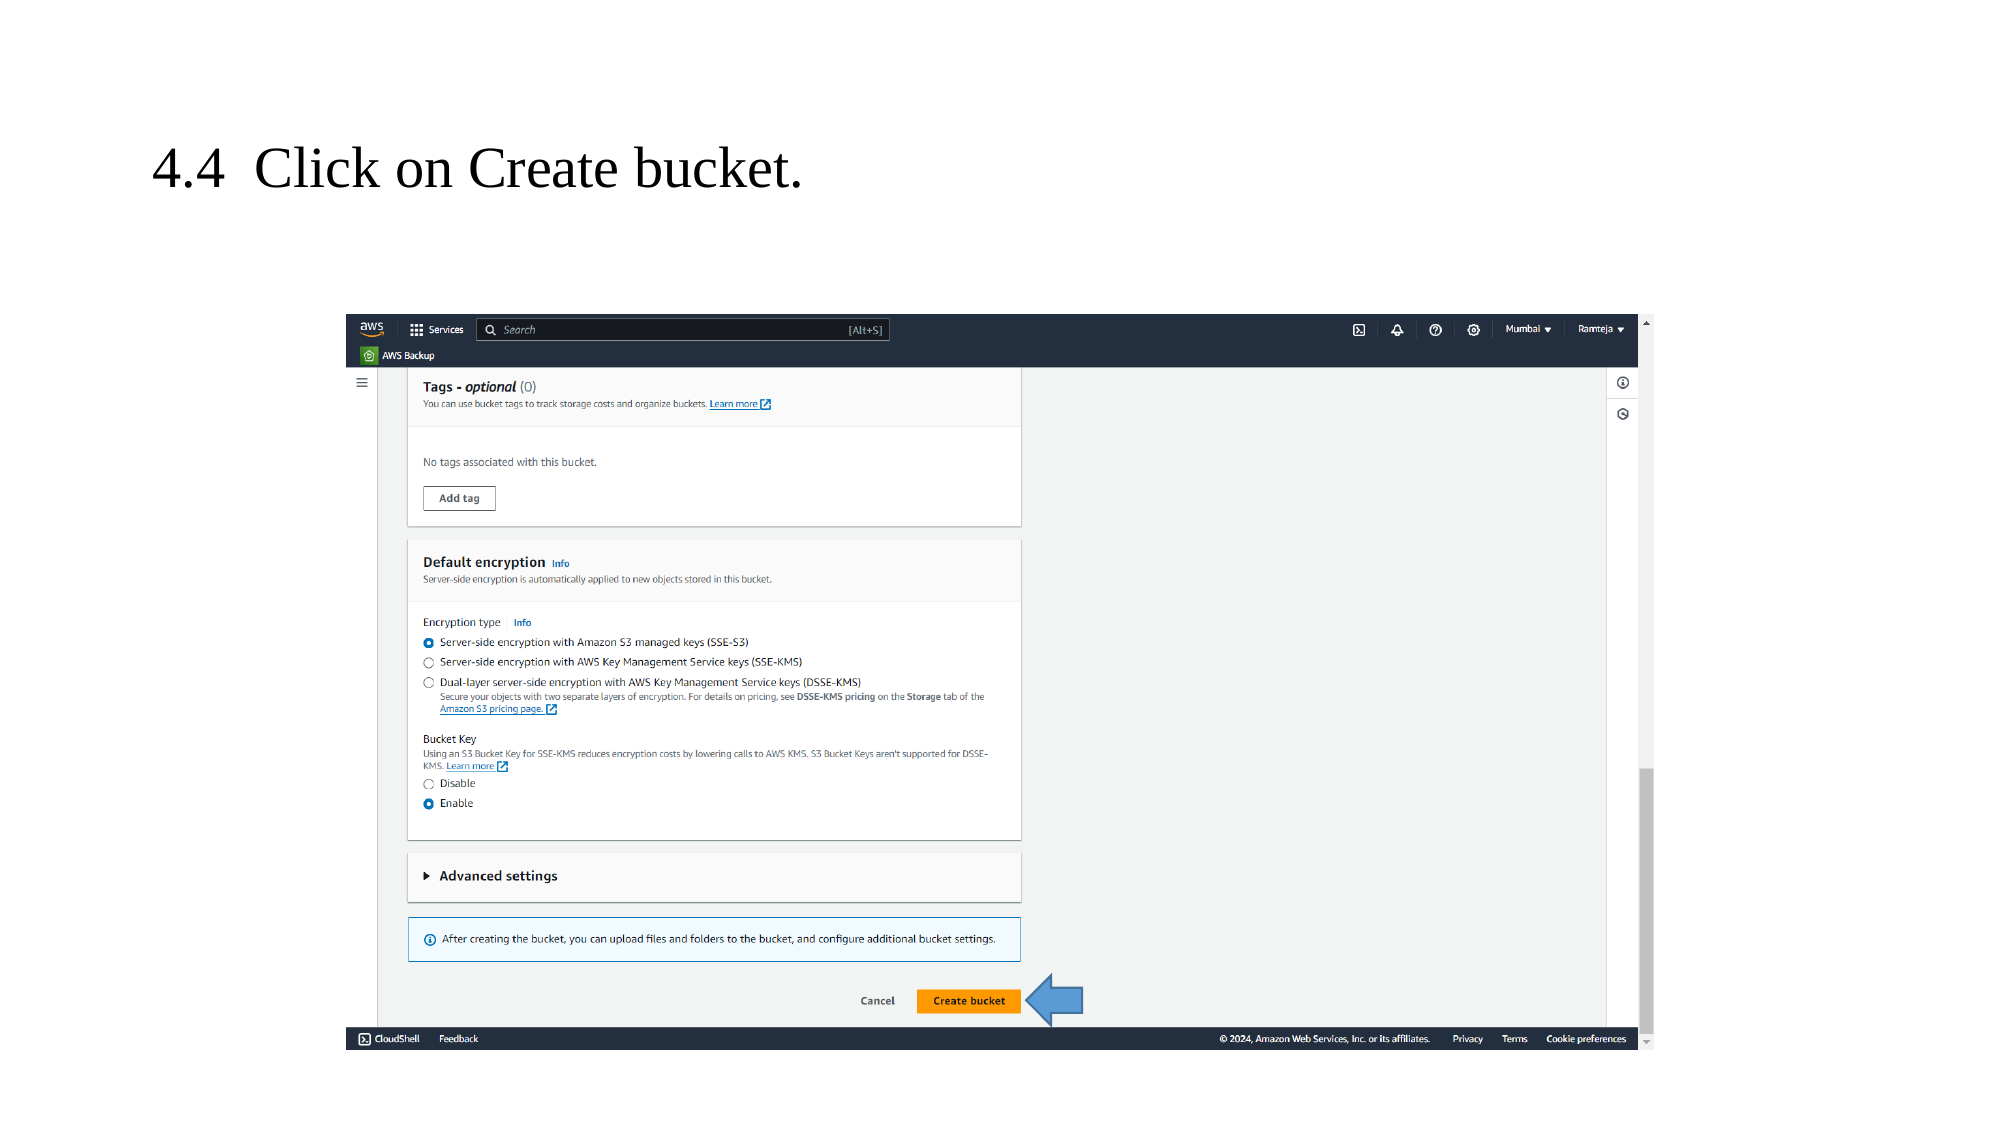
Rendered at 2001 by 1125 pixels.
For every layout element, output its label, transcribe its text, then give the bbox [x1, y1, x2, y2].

title 4.4 Click on Create bucket. [137, 59, 1863, 278]
picture [346, 314, 1654, 1050]
